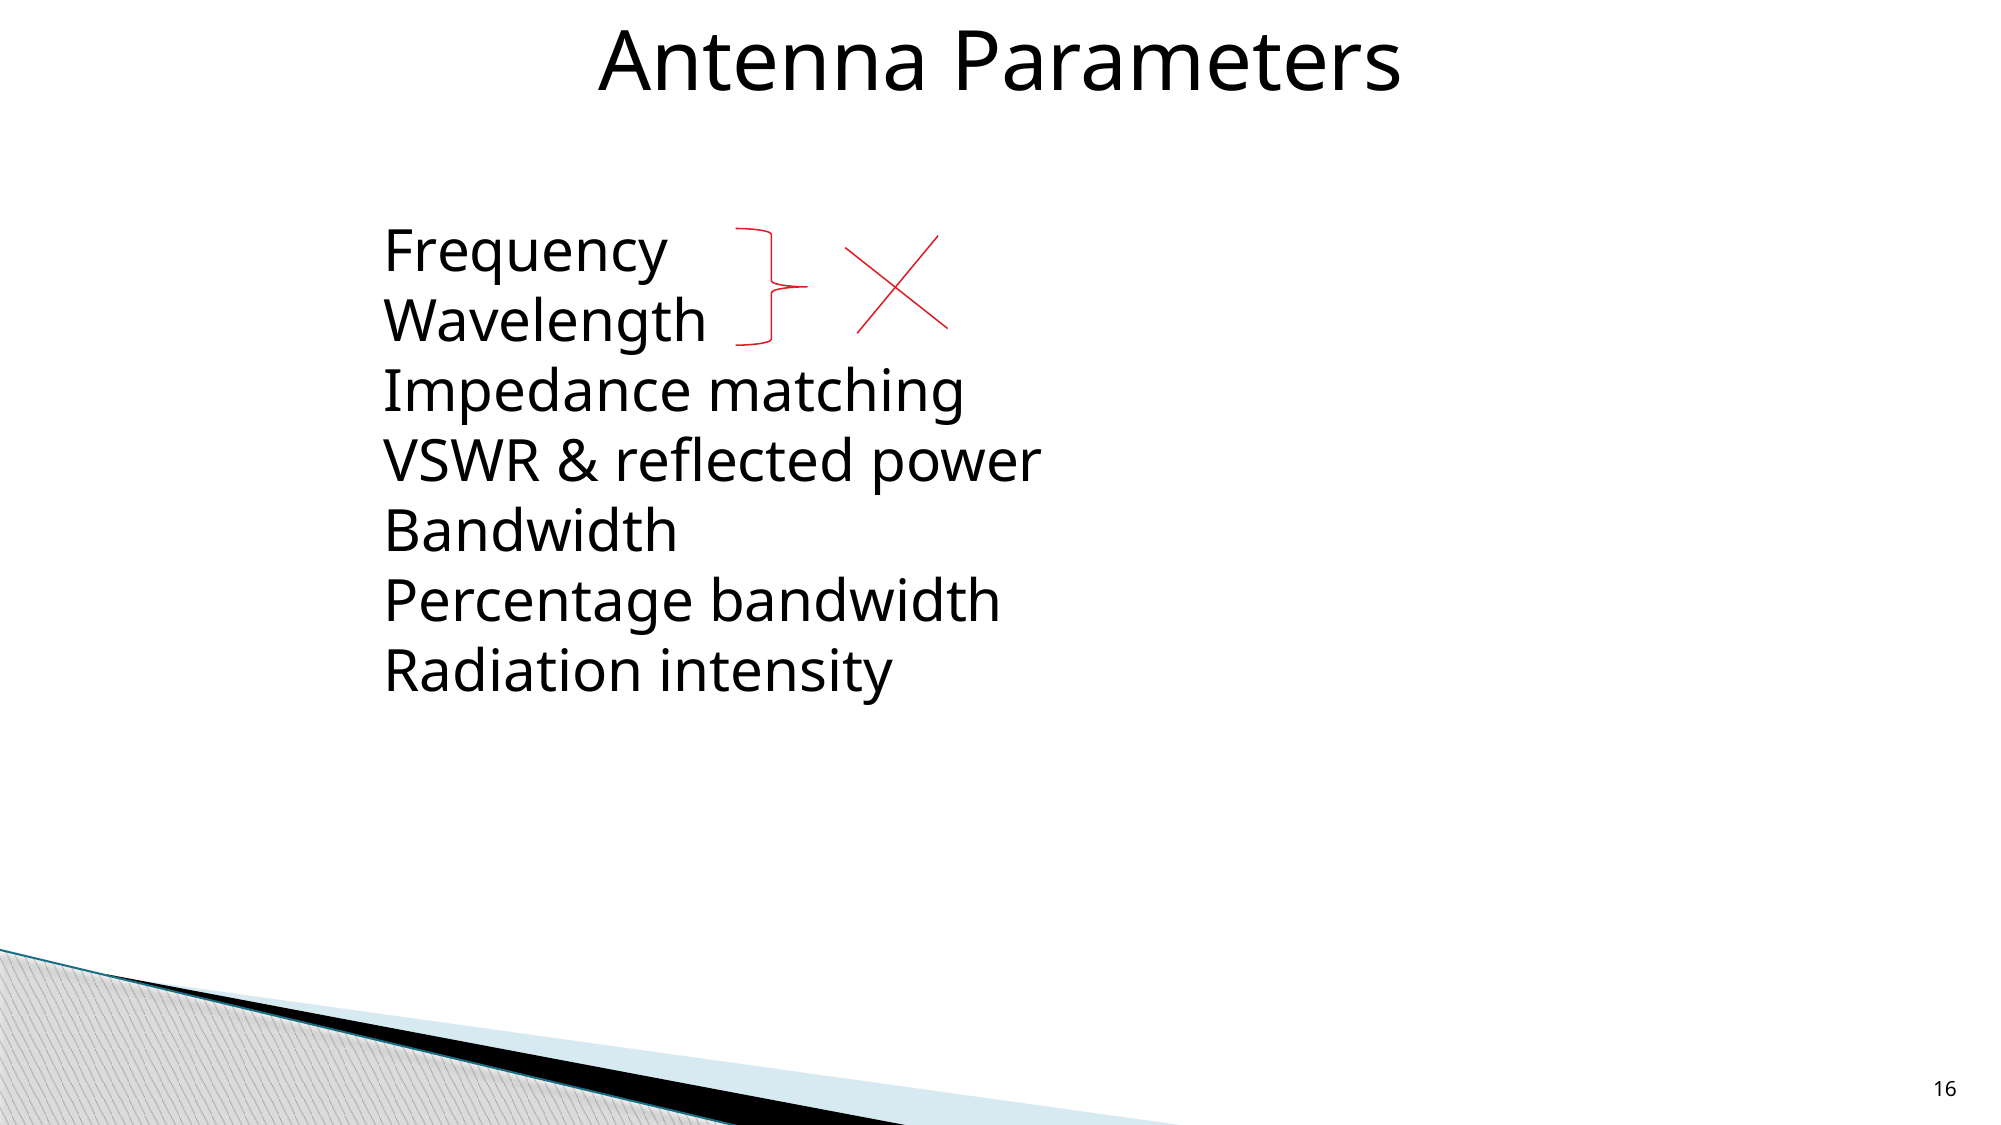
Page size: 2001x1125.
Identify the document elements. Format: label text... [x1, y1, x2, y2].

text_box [368, 205, 1651, 716]
slide_number 16 [1891, 1051, 1972, 1112]
text_box Antenna Parameters [154, 0, 1848, 115]
